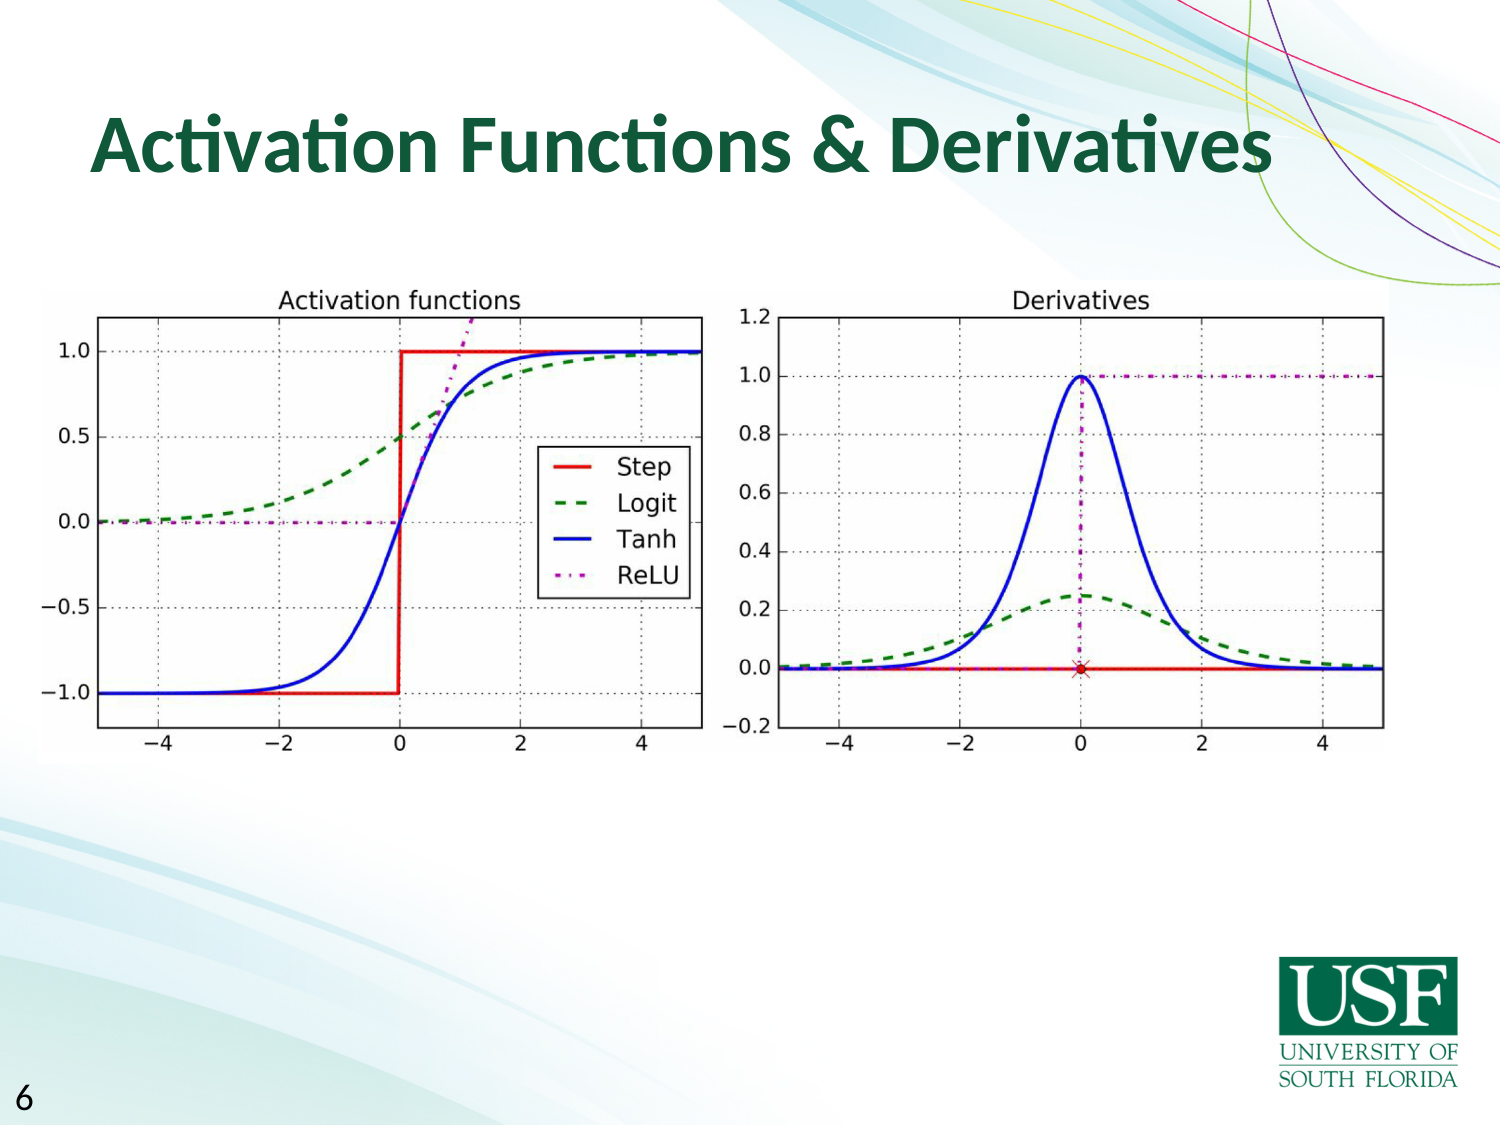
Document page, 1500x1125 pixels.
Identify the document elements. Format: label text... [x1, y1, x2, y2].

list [38, 280, 1389, 764]
slide_number 6 [0, 1065, 350, 1125]
title Activation Functions & Derivatives [75, 45, 1425, 233]
picture [0, 0, 1500, 1125]
